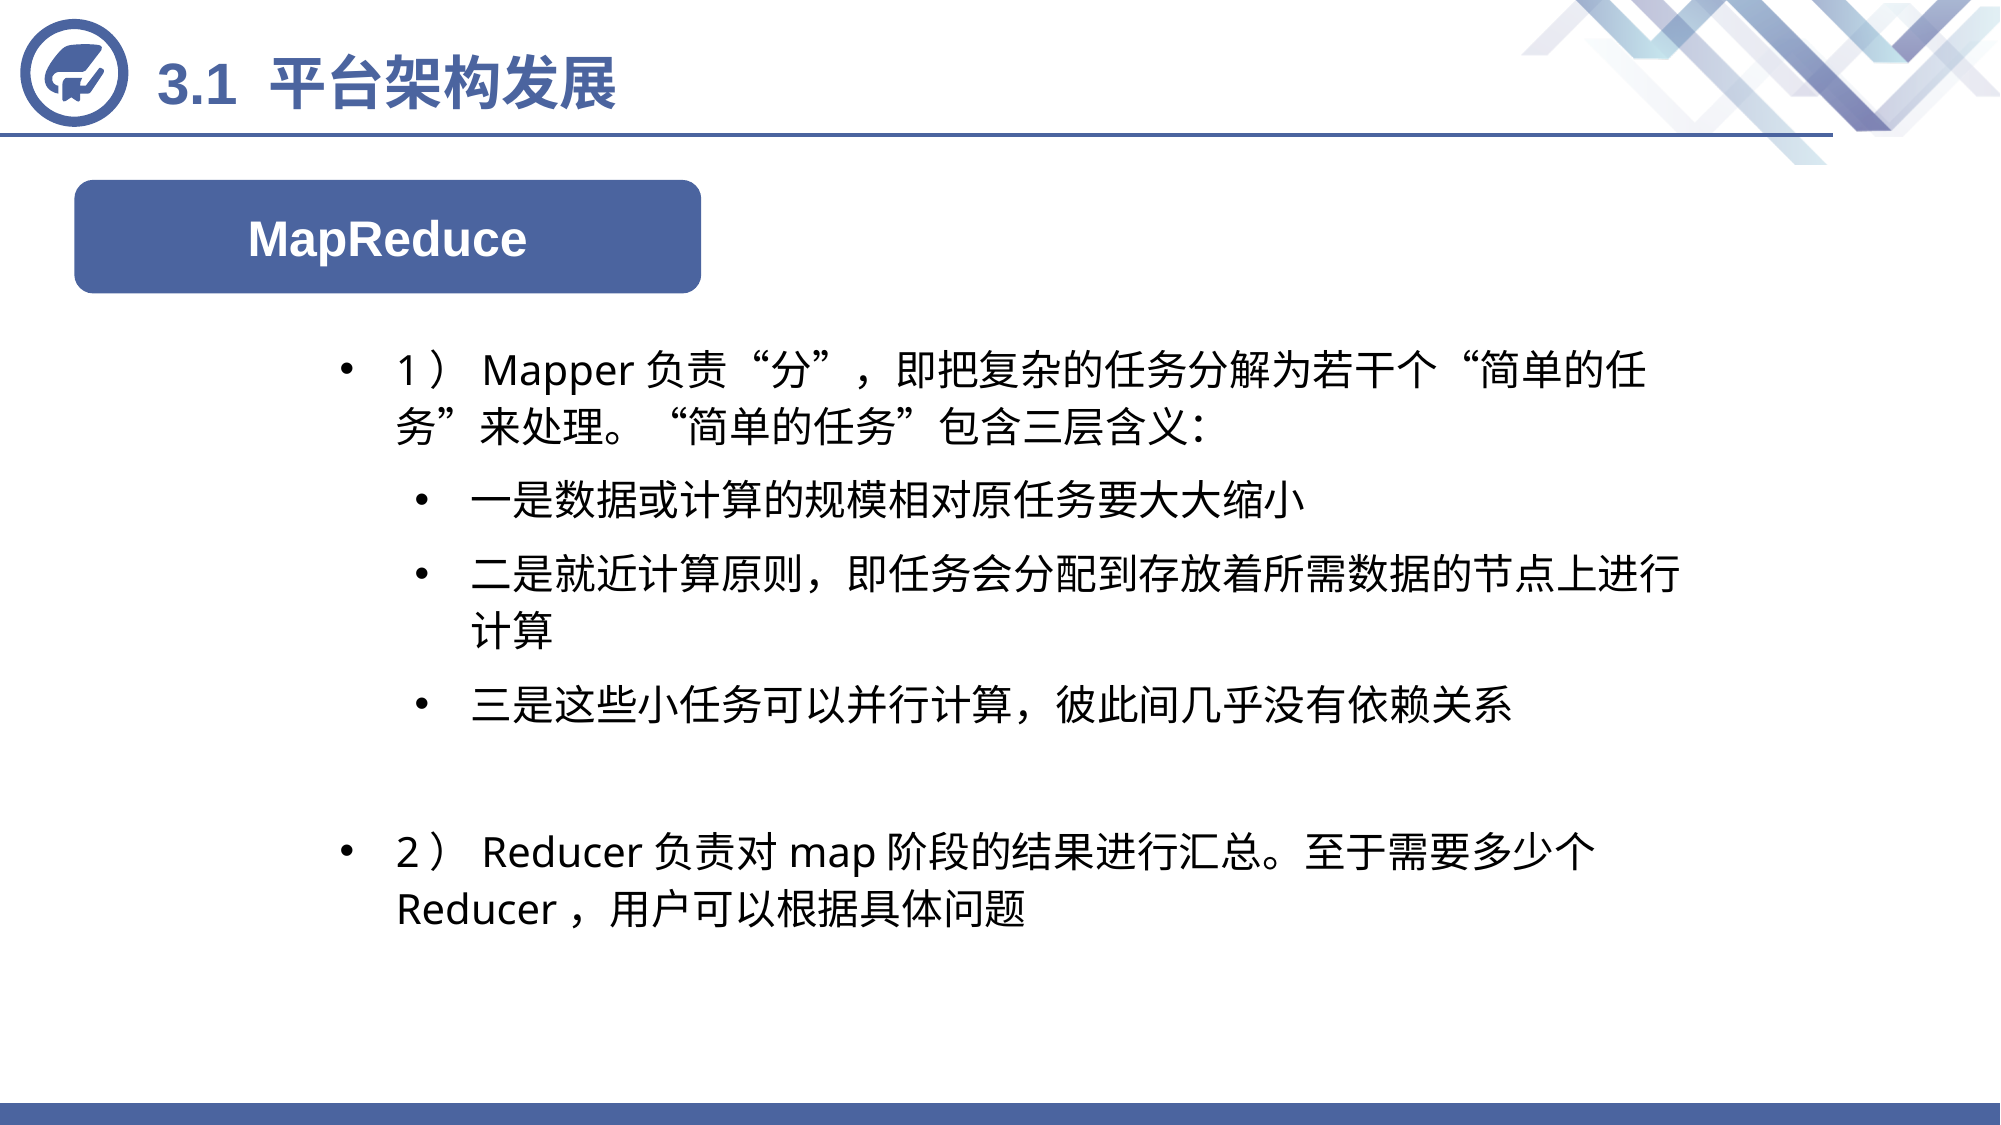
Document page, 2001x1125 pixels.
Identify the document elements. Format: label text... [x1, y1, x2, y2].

text_box 3.1 平台架构发展 [142, 4, 888, 124]
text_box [74, 179, 702, 294]
text_box [0, 1102, 2000, 1125]
text_box 1）Mapper负责“分”，即把复杂的任务分解为若干个“简单的任务”来处理。“简单的任务”包含三层含义： 一是数据或计算的规模相对原任务要大大缩小 二是就近计算原则，即任务会分配到存放着所需数据的节点上进行计算 三是这些小任务可以并行计算，彼此间几乎没有依赖关系 2）Reducer负责对map阶段的结果进行汇总。至于需要多少个Reducer，用户可以根据具体问题 [174, 262, 1701, 940]
picture [1412, 0, 2000, 166]
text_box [21, 20, 127, 126]
